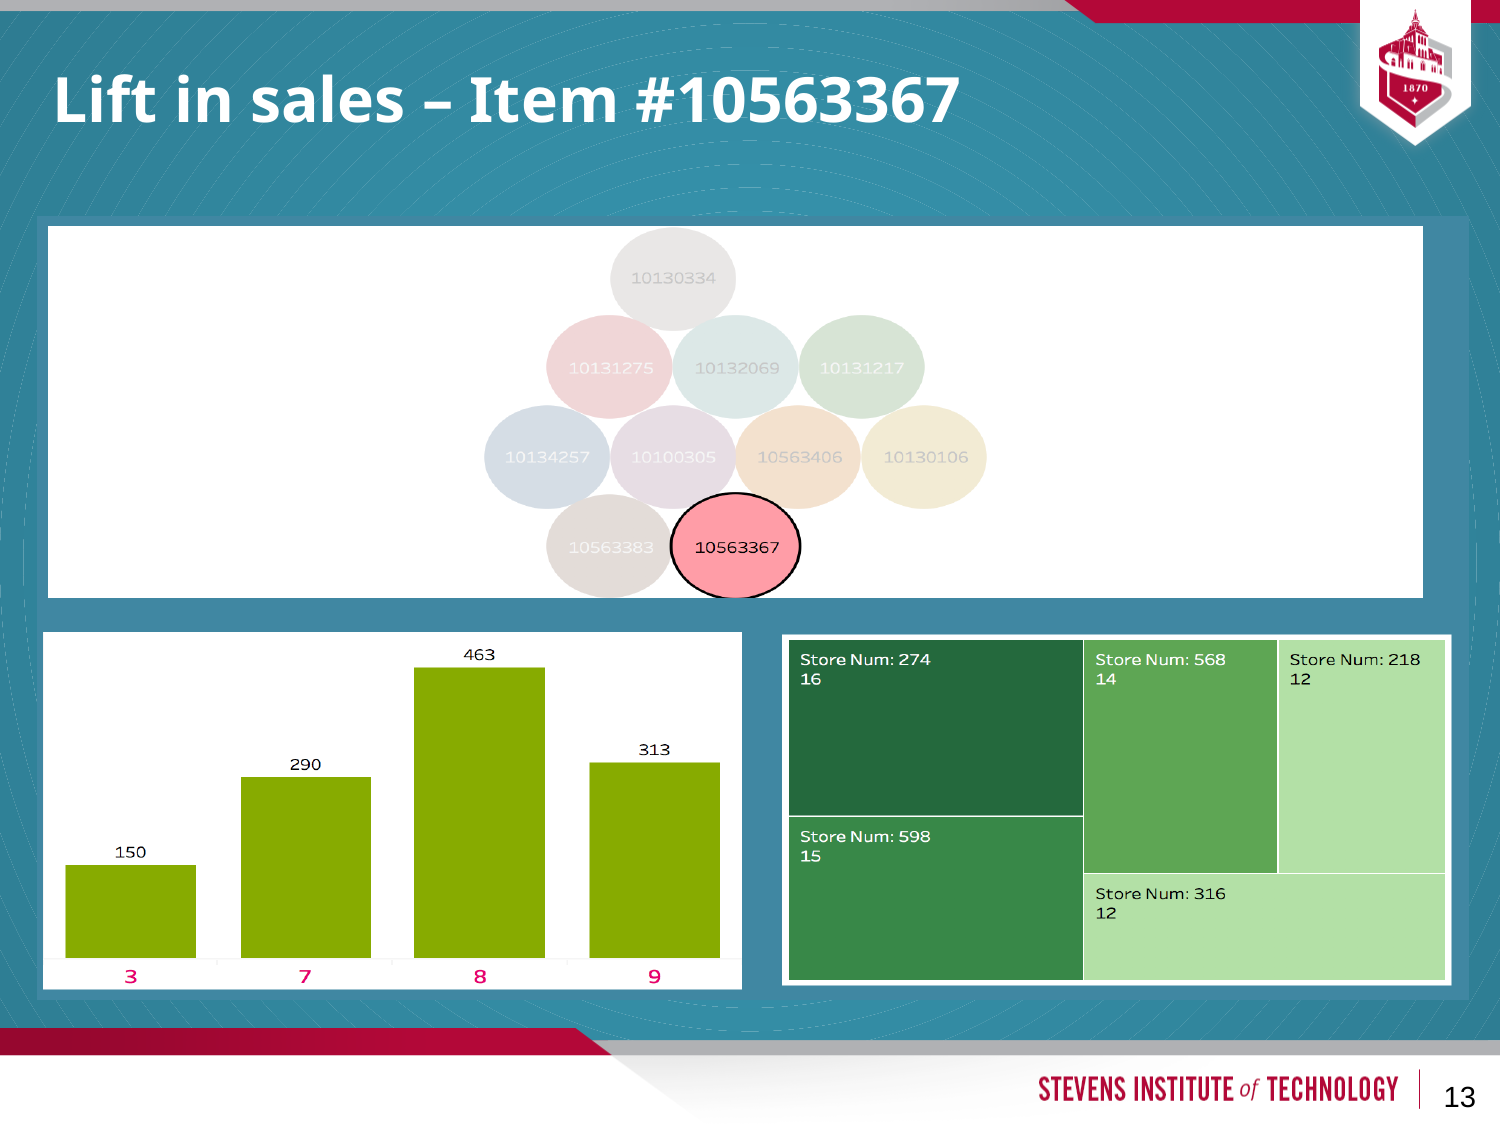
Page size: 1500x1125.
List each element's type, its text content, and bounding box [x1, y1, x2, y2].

title Lift in sales – Item #10563367 [37, 45, 1338, 214]
slide_number 13 [1428, 1071, 1500, 1125]
picture [0, 0, 1500, 160]
picture [0, 1028, 1500, 1125]
picture [36, 215, 1469, 1001]
